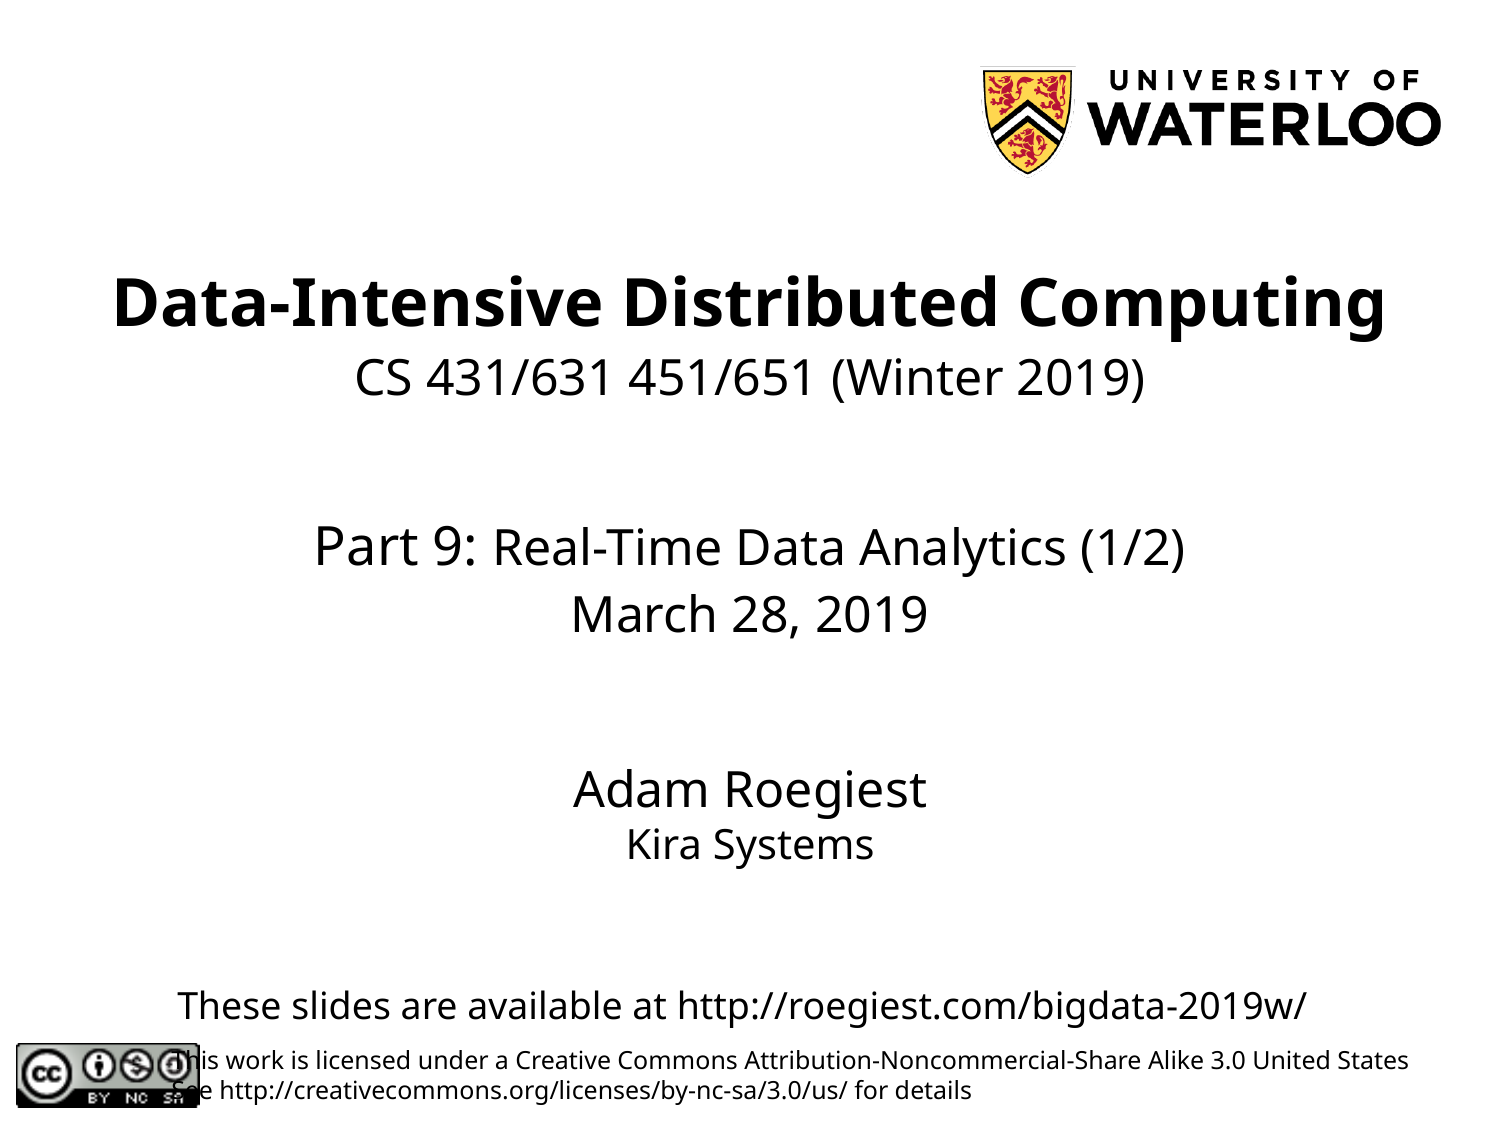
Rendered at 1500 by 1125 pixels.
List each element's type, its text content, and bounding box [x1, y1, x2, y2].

text_box CS 431/631 451/651 (Winter 2019) [0, 337, 1500, 413]
text_box This work is licensed under a Creative Commons Attribution-Noncommercial-Share Alike 3.0 United States See http://creativecommons.org/licenses/by-nc-sa/3.0/us/ for details [156, 1037, 1426, 1113]
picture [972, 62, 1451, 181]
text_box Adam Roegiest Kira Systems [12, 750, 1488, 875]
text_box March 28, 2019 [12, 549, 1488, 675]
picture [16, 1042, 201, 1108]
text_box Part 9: Real-Time Data Analytics (1/2) [12, 487, 1488, 549]
text_box Data-Intensive Distributed Computing [12, 224, 1488, 337]
text_box These slides are available at http://roegiest.com/bigdata-2019w/ [162, 974, 1323, 1035]
